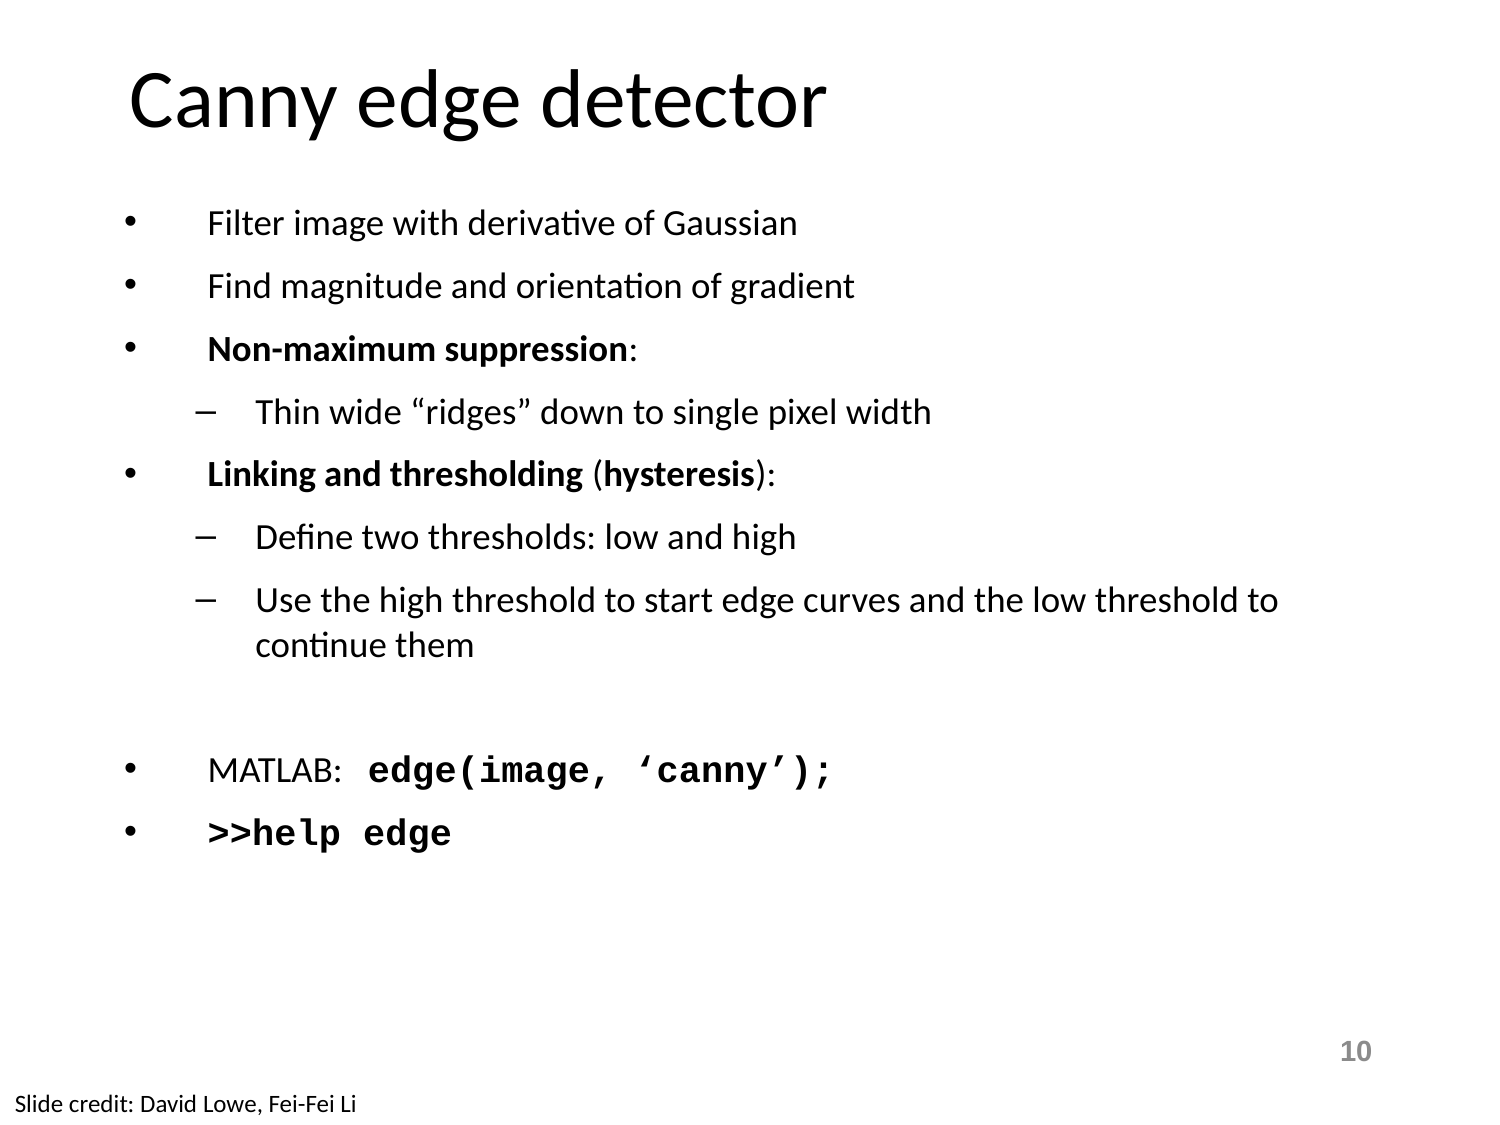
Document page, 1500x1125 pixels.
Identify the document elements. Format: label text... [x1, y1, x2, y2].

slide_number 10 [1074, 1025, 1388, 1100]
text_box Slide credit: David Lowe, Fei-Fei Li [0, 1079, 425, 1125]
title Canny edge detector [114, 0, 1391, 188]
list Filter image with derivative of Gaussian Find magnitude and orientation of gradient Non-maximum suppression: Thin wide “ridges” down to single pixel width Linking and thresholding (hysteresis): Define two thresholds: low and high Use the high threshold to start edge curves and the low threshold to continue them MATLAB: edge(image, ‘canny’); >>help edge [108, 190, 1385, 867]
